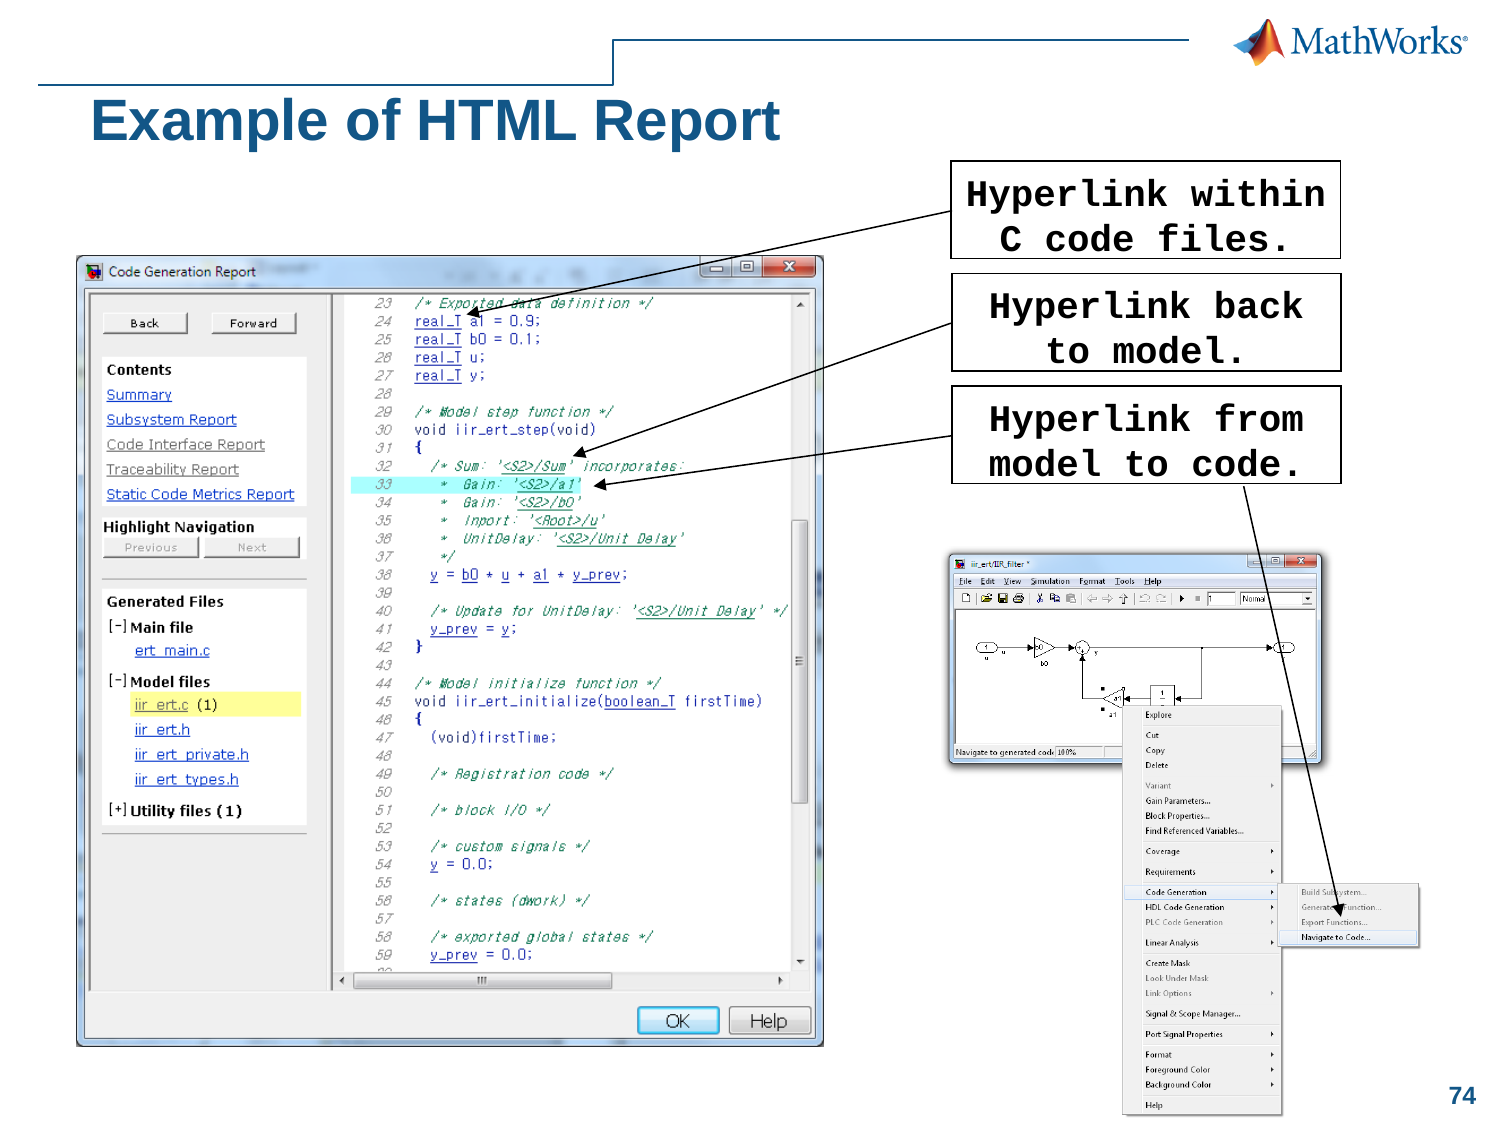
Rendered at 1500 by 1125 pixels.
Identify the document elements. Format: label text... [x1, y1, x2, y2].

picture [941, 545, 1422, 1118]
text_box Hyperlink from model to code. [952, 386, 1341, 484]
picture [1226, 7, 1483, 78]
text_box Hyperlink back to model. [952, 273, 1341, 371]
text_box Hyperlink within C code files. [950, 161, 1341, 259]
title Example of HTML Report [75, 75, 1400, 238]
picture [76, 255, 824, 1047]
